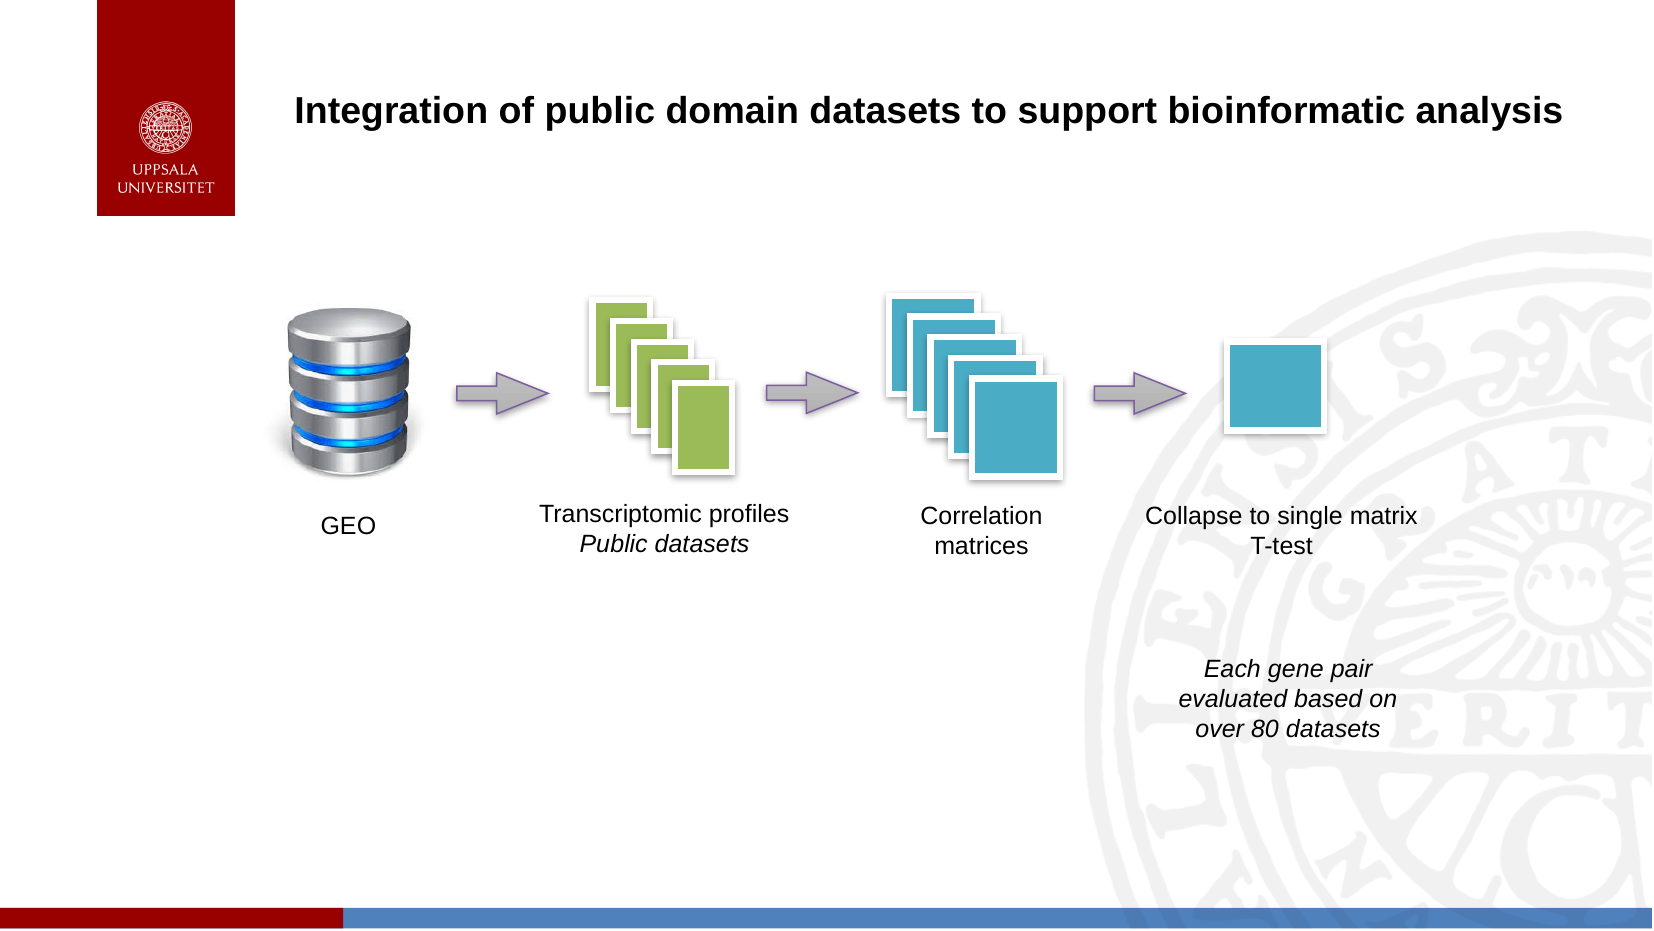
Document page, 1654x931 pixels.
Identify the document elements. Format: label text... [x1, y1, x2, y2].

picture [252, 296, 445, 489]
text_box [927, 334, 1022, 438]
picture [97, 0, 235, 216]
text_box [1224, 338, 1327, 434]
text_box [907, 313, 1001, 418]
text_box [1093, 371, 1188, 416]
text_box Collapse to single matrix T-test [1130, 491, 1433, 567]
text_box GEO [305, 502, 392, 548]
text_box [631, 339, 694, 434]
text_box [651, 359, 715, 454]
text_box Each gene pair evaluated based on over 80 datasets [1137, 645, 1439, 750]
text_box Transcriptomic profiles Public datasets [524, 490, 805, 565]
text_box [886, 293, 981, 397]
text_box [672, 380, 735, 475]
text_box Integration of public domain datasets to support bioinformatic analysis [225, 35, 1634, 188]
text_box Correlation matrices [905, 491, 1058, 567]
text_box [456, 371, 550, 416]
text_box [589, 297, 653, 392]
text_box [765, 371, 860, 415]
text_box [948, 355, 1043, 459]
text_box [610, 318, 673, 413]
text_box [969, 375, 1063, 480]
